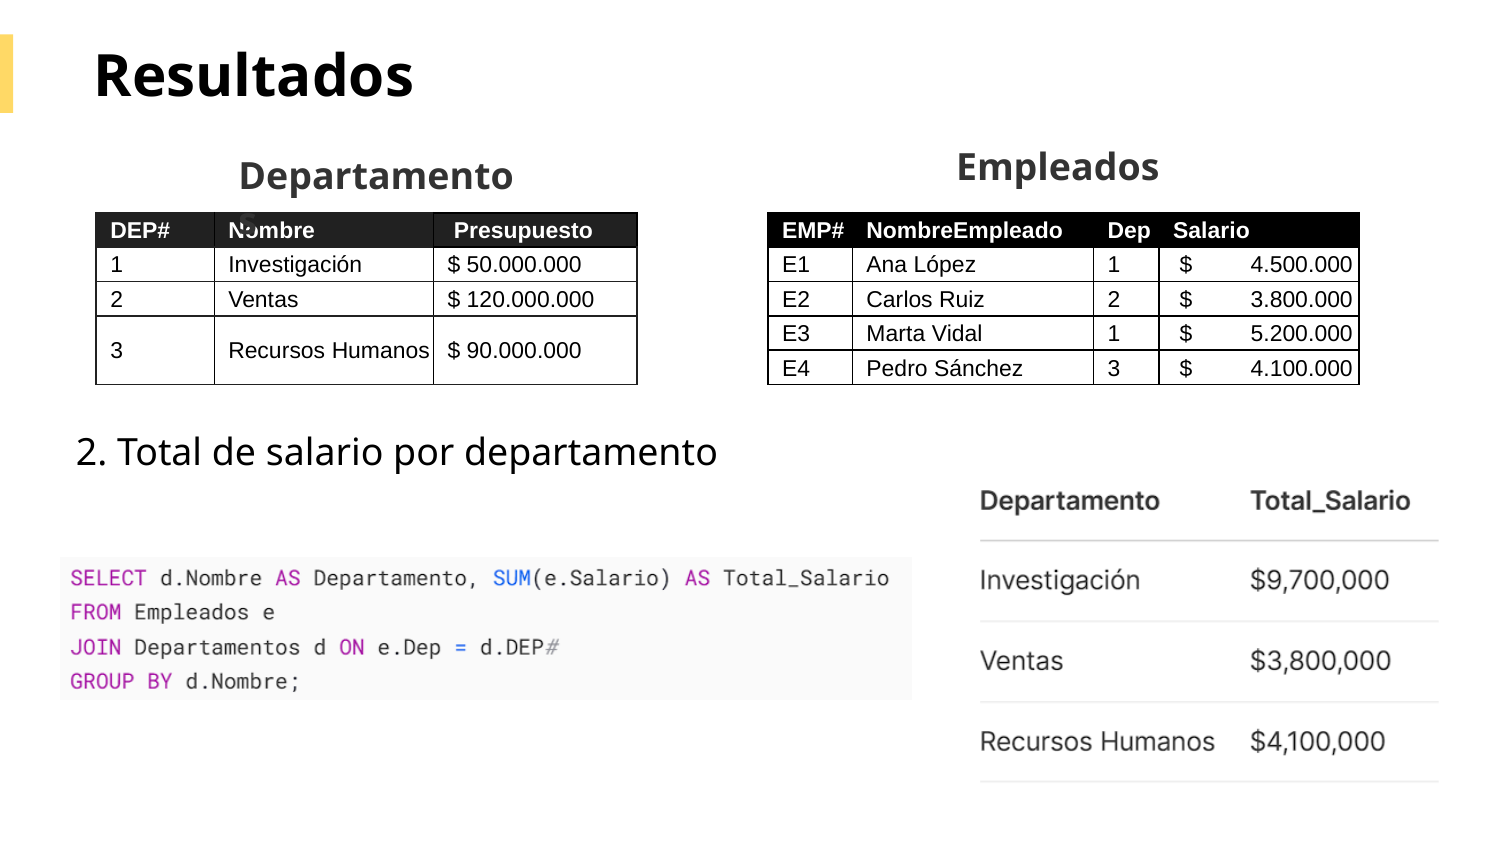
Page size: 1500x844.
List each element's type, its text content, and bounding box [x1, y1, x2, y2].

table_cell $ 90.000.000 [434, 317, 636, 384]
table_cell 3 [1094, 351, 1158, 384]
table_cell E2 [769, 282, 852, 315]
table_cell Recursos Humanos [215, 317, 433, 384]
table_header DEP# [97, 214, 214, 246]
table_cell $ 4.100.000 [1160, 351, 1358, 384]
table_cell $ 5.200.000 [1160, 317, 1358, 349]
table_cell 1 [97, 248, 214, 281]
table_cell 1 [1094, 317, 1158, 349]
text_box Empleados [941, 135, 1263, 196]
table_header EMP# [769, 214, 852, 246]
table_header Salario [1160, 214, 1358, 246]
table_cell $ 50.000.000 [434, 248, 636, 281]
table_cell 2 [1094, 282, 1158, 315]
table_header Dep [1094, 214, 1158, 246]
table_cell 2 [97, 282, 214, 315]
table_header Nombre [215, 214, 223, 246]
picture [60, 556, 912, 700]
table_cell $ 3.800.000 [1160, 282, 1358, 315]
table_cell E1 [769, 248, 852, 281]
text_box 2. Total de salario por departamento [60, 413, 812, 514]
table_cell $ 4.500.000 [1160, 248, 1358, 281]
table_cell E4 [769, 351, 852, 384]
table_cell Carlos Ruiz [853, 282, 1093, 315]
table_cell E3 [769, 317, 852, 349]
table_cell 3 [97, 317, 214, 384]
picture [962, 458, 1465, 799]
text_box Resultados [78, 23, 1046, 124]
table_header Presupuesto [545, 214, 636, 246]
table_cell $ 120.000.000 [434, 282, 636, 315]
table_cell 1 [1094, 248, 1158, 281]
table_cell Ana López [853, 248, 1093, 281]
table_cell Marta Vidal [853, 317, 1093, 349]
table_cell Ventas [215, 282, 433, 315]
table_cell Investigación [215, 248, 433, 281]
table_header NombreEmpleado [853, 214, 1093, 246]
text_box [0, 34, 14, 113]
table_cell Pedro Sánchez [853, 351, 1093, 384]
text_box Departamentos [223, 144, 545, 250]
